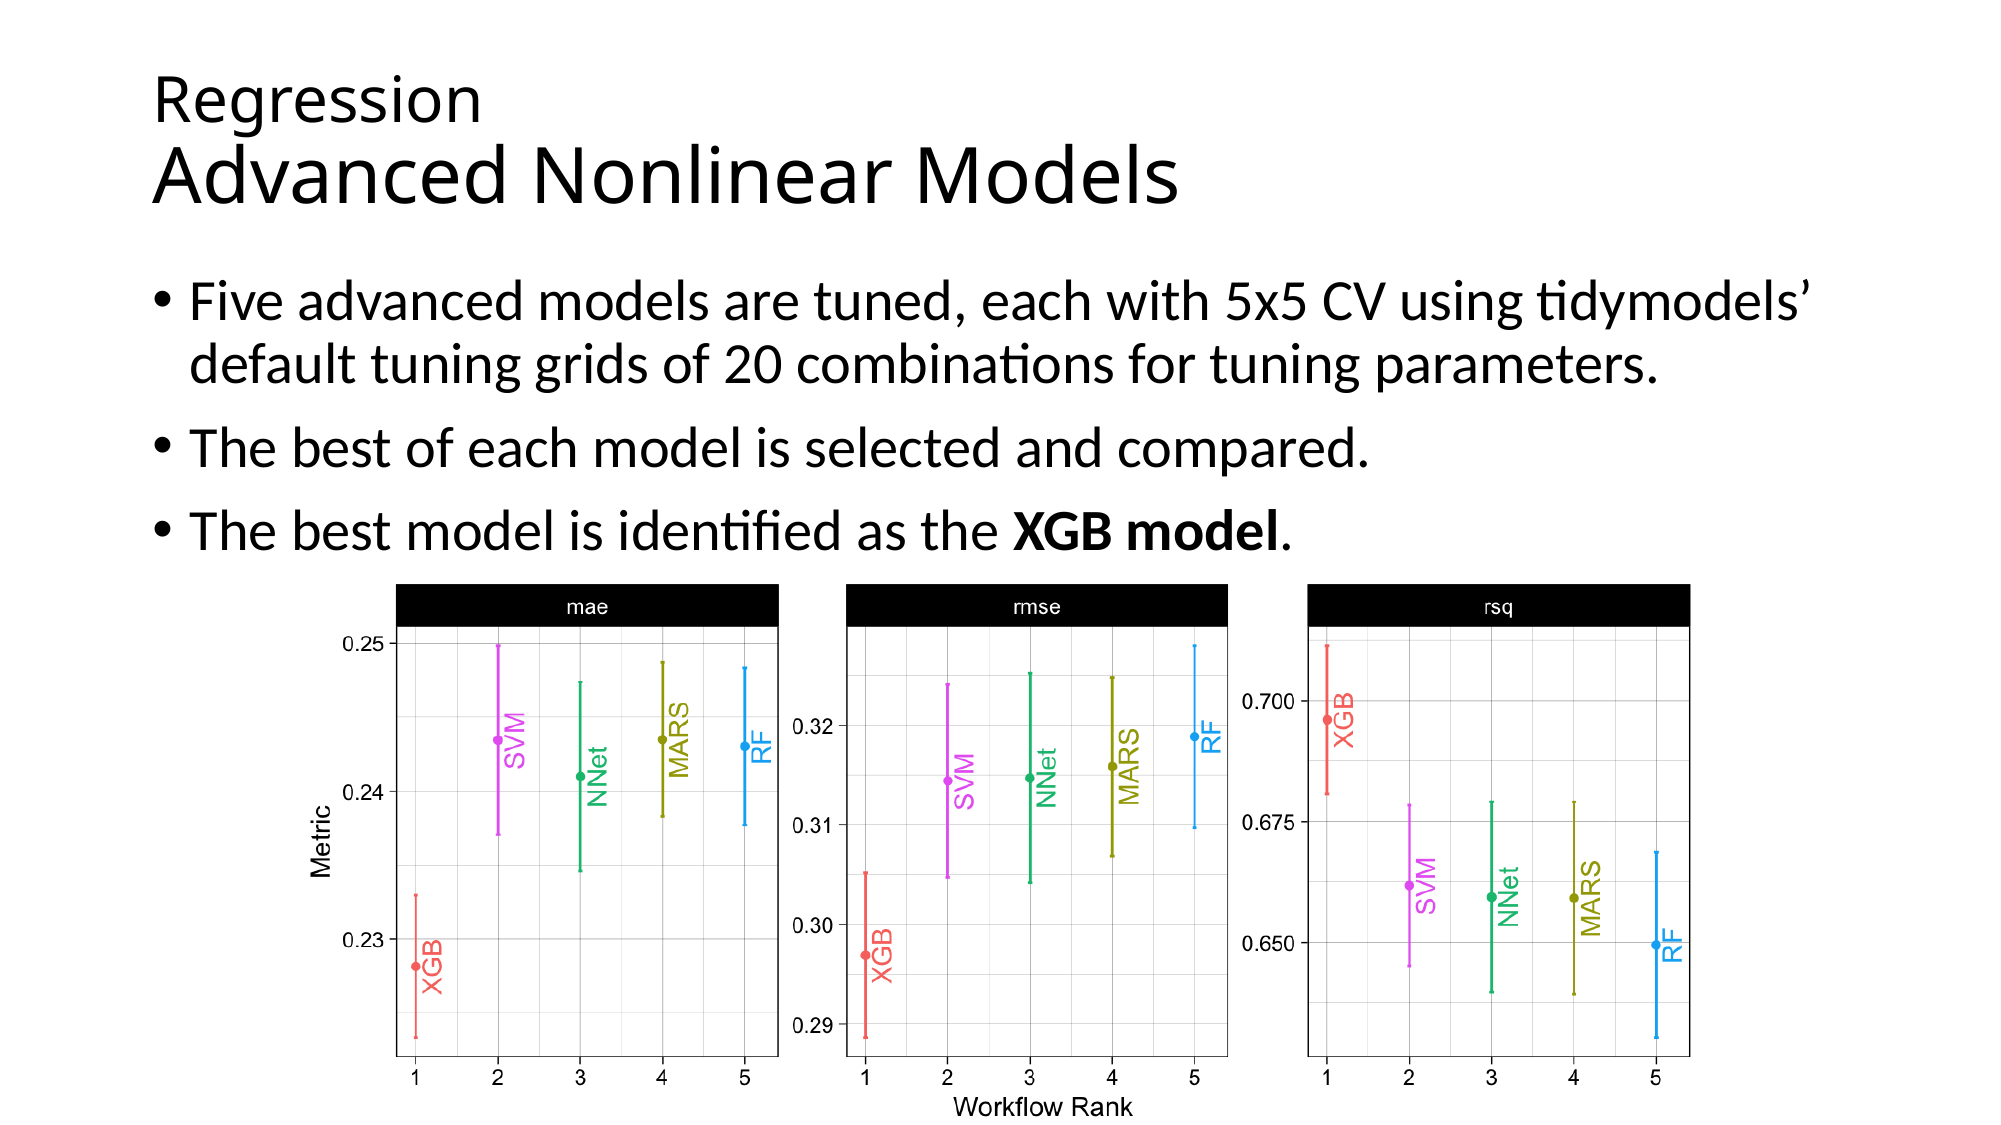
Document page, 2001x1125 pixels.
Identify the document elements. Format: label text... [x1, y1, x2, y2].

title Regression Advanced Nonlinear Models [137, 59, 1863, 228]
picture [297, 571, 1703, 1125]
list Five advanced models are tuned, each with 5x5 CV using tidymodels’ default tuning grids of 20 combinations for tuning parameters. The best of each model is selected and compared. The best model is identified as the XGB model. [137, 262, 1863, 584]
